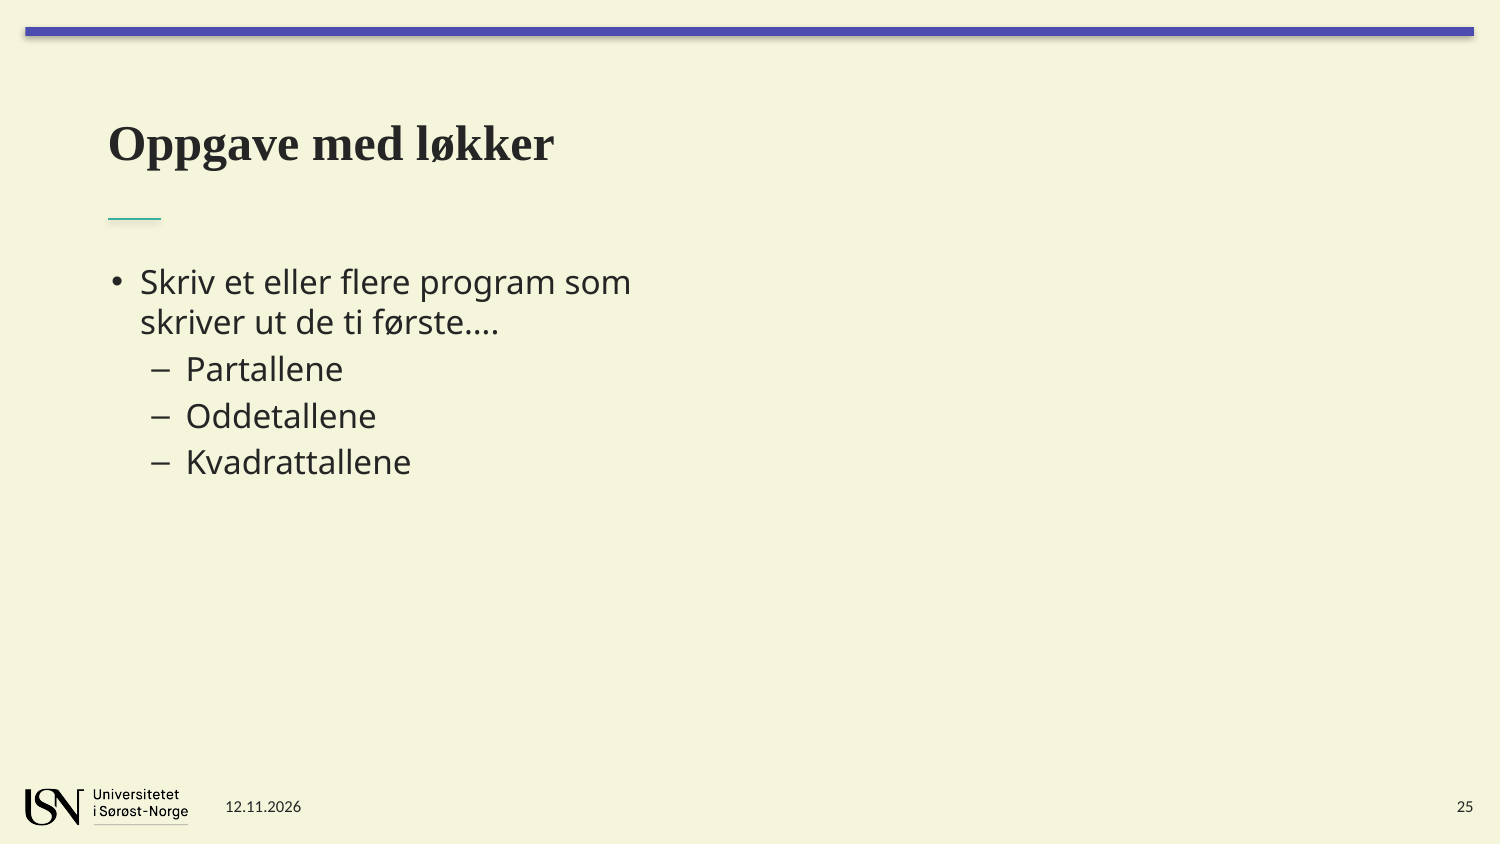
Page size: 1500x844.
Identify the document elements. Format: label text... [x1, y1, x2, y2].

title Oppgave med løkker [107, 70, 1414, 211]
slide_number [224, 793, 497, 820]
slide_number 25 [1123, 793, 1474, 820]
list Skriv et eller flere program som skriver ut de ti første…. Partallene Oddetallene Kvadrattallene [96, 261, 675, 730]
picture [3, 766, 210, 844]
